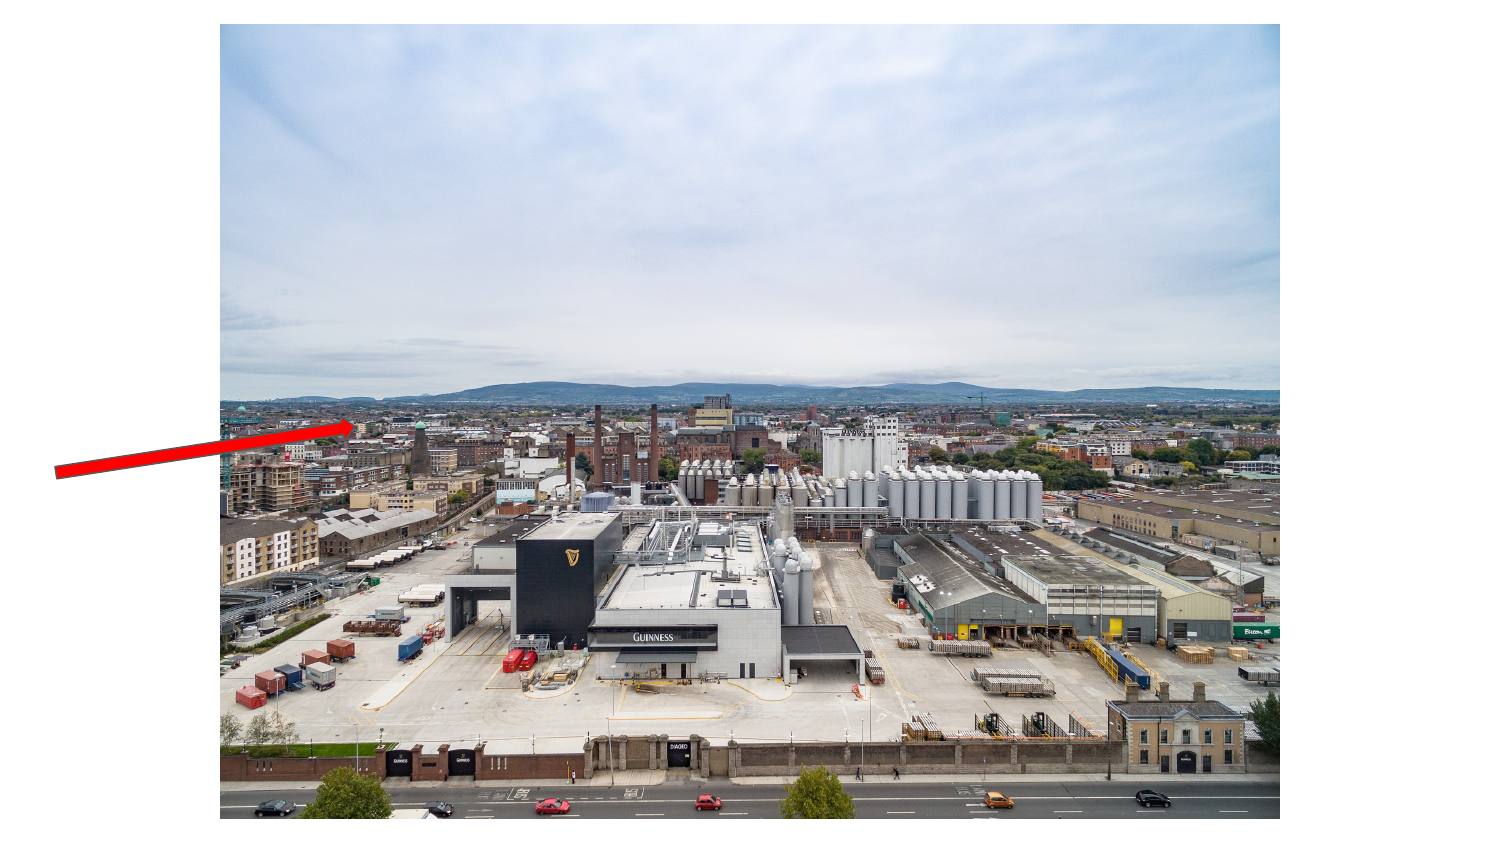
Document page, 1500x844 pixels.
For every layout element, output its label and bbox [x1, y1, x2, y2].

text_box [54, 442, 215, 479]
picture [220, 24, 1280, 819]
